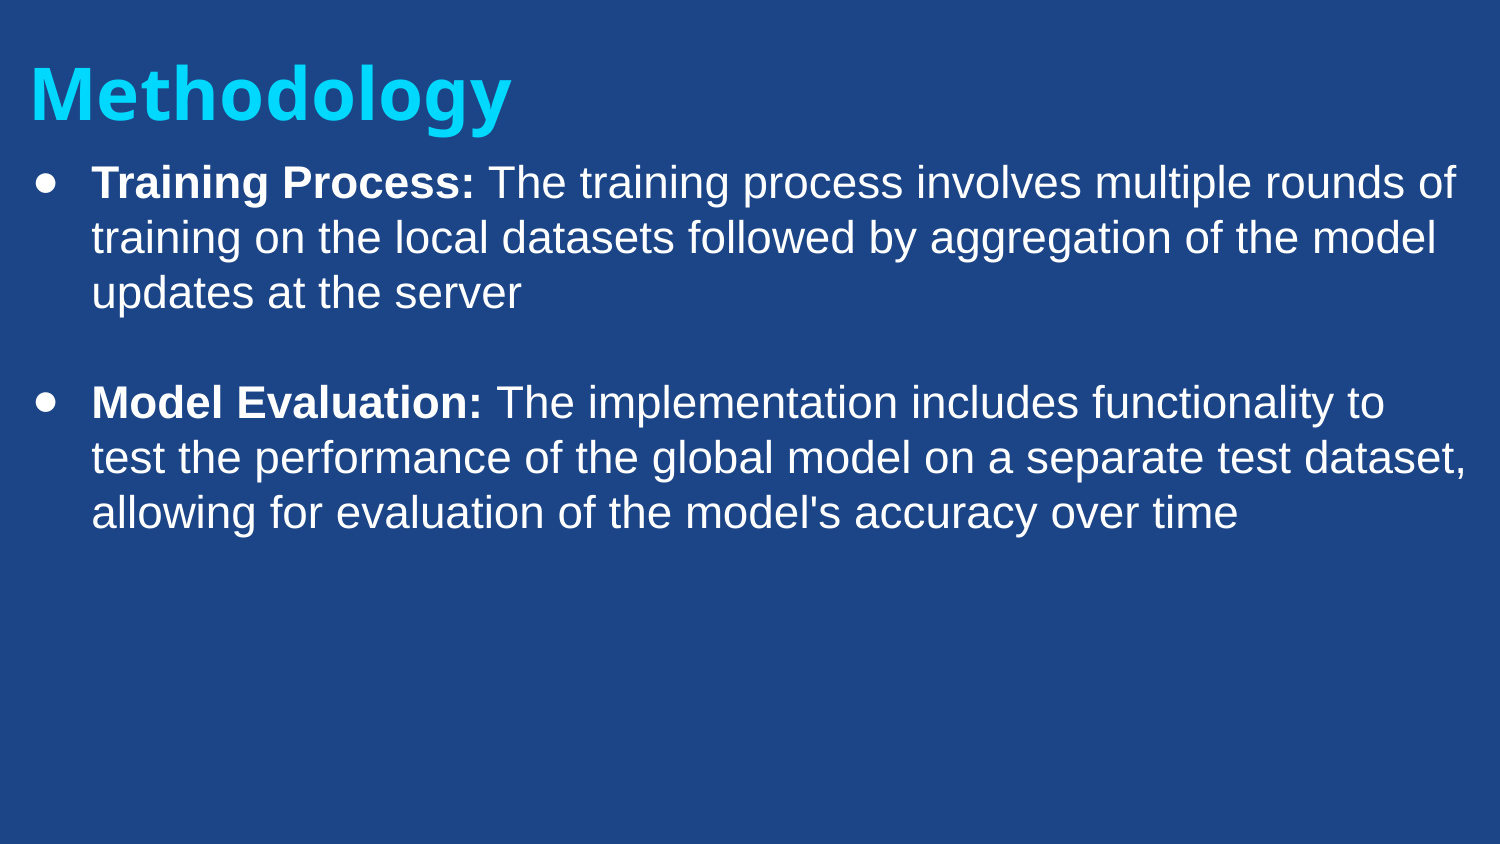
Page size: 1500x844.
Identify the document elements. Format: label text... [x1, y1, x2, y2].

title Methodology [26, 45, 1474, 189]
text_box Training Process: The training process involves multiple rounds of training on the local datasets followed by aggregation of the model updates at the server​ Model Evaluation: The implementation includes functionality to test the performance of the global model on a separate test dataset, allowing for evaluation of the model's accuracy over time [31, 150, 1470, 538]
